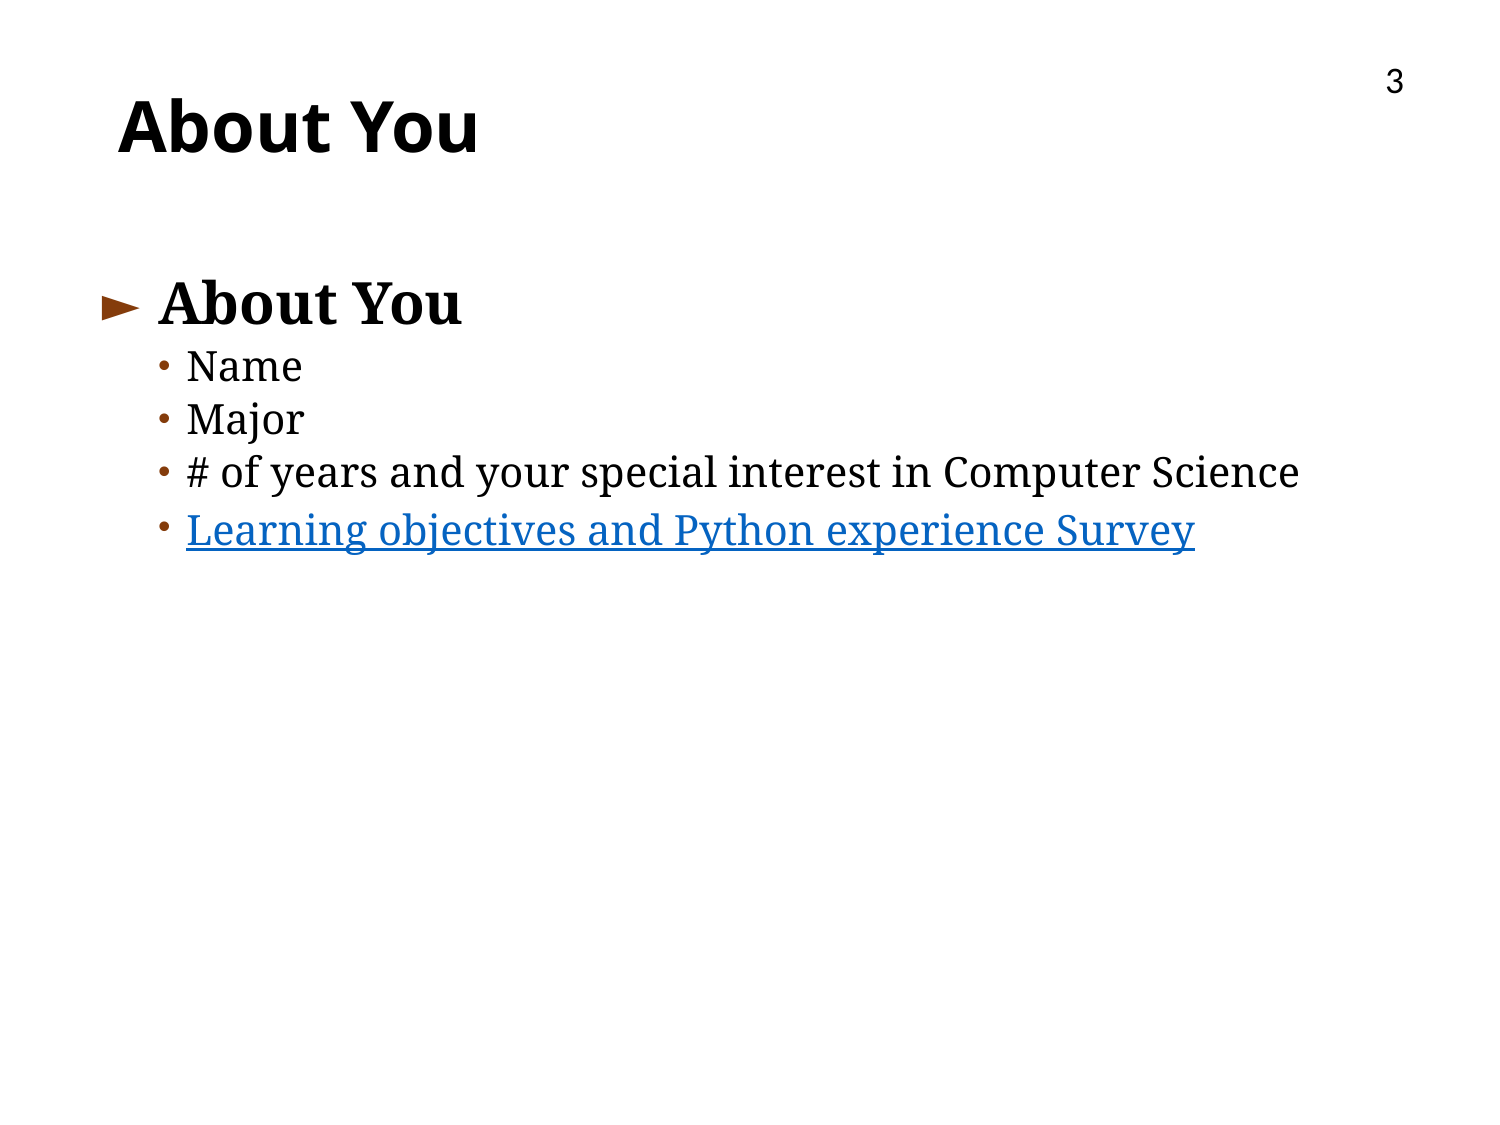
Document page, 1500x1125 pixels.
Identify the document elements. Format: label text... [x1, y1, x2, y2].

slide_number 3 [1370, 48, 1500, 175]
title About You [103, 59, 1397, 200]
list About You Name Major # of years and your special interest in Computer Science Learning objectives and Python experience Survey [86, 267, 1414, 858]
